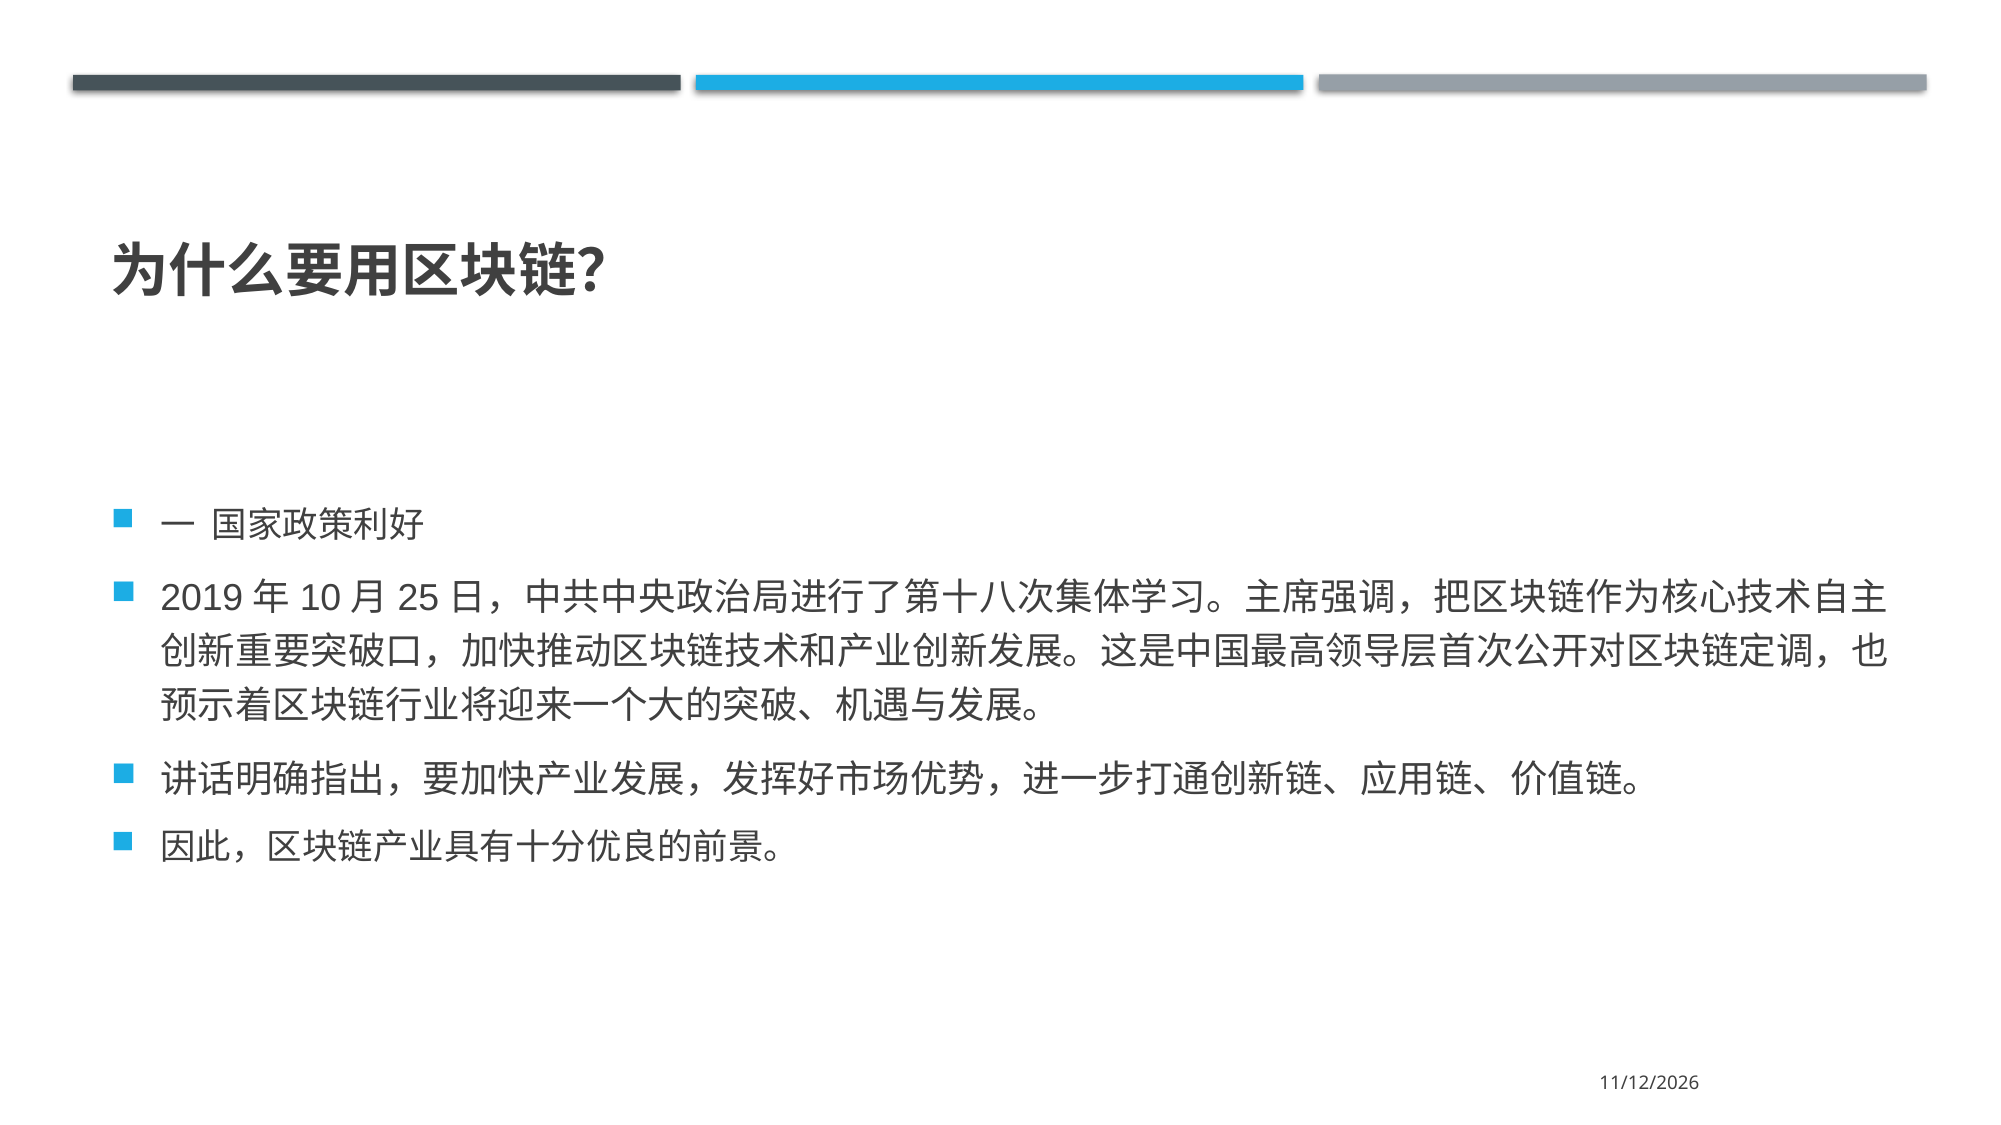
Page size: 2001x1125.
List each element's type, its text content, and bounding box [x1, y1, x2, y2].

title 为什么要用区块链？ [95, 115, 1905, 311]
list 一 国家政策利好 2019年10月25日，中共中央政治局进行了第十八次集体学习。主席强调，把区块链作为核心技术自主创新重要突破口，加快推动区块链技术和产业创新发展。这是中国最高领导层首次公开对区块链定调，也预示着区块链行业将迎来一个大的突破、机遇与发展。 讲话明确指出，要加快产业发展，发挥好市场优势，进一步打通创新链、应用链、价值链。 因此，区块链产业具有十分优良的前景。 [95, 383, 1905, 981]
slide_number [1247, 1053, 1715, 1114]
